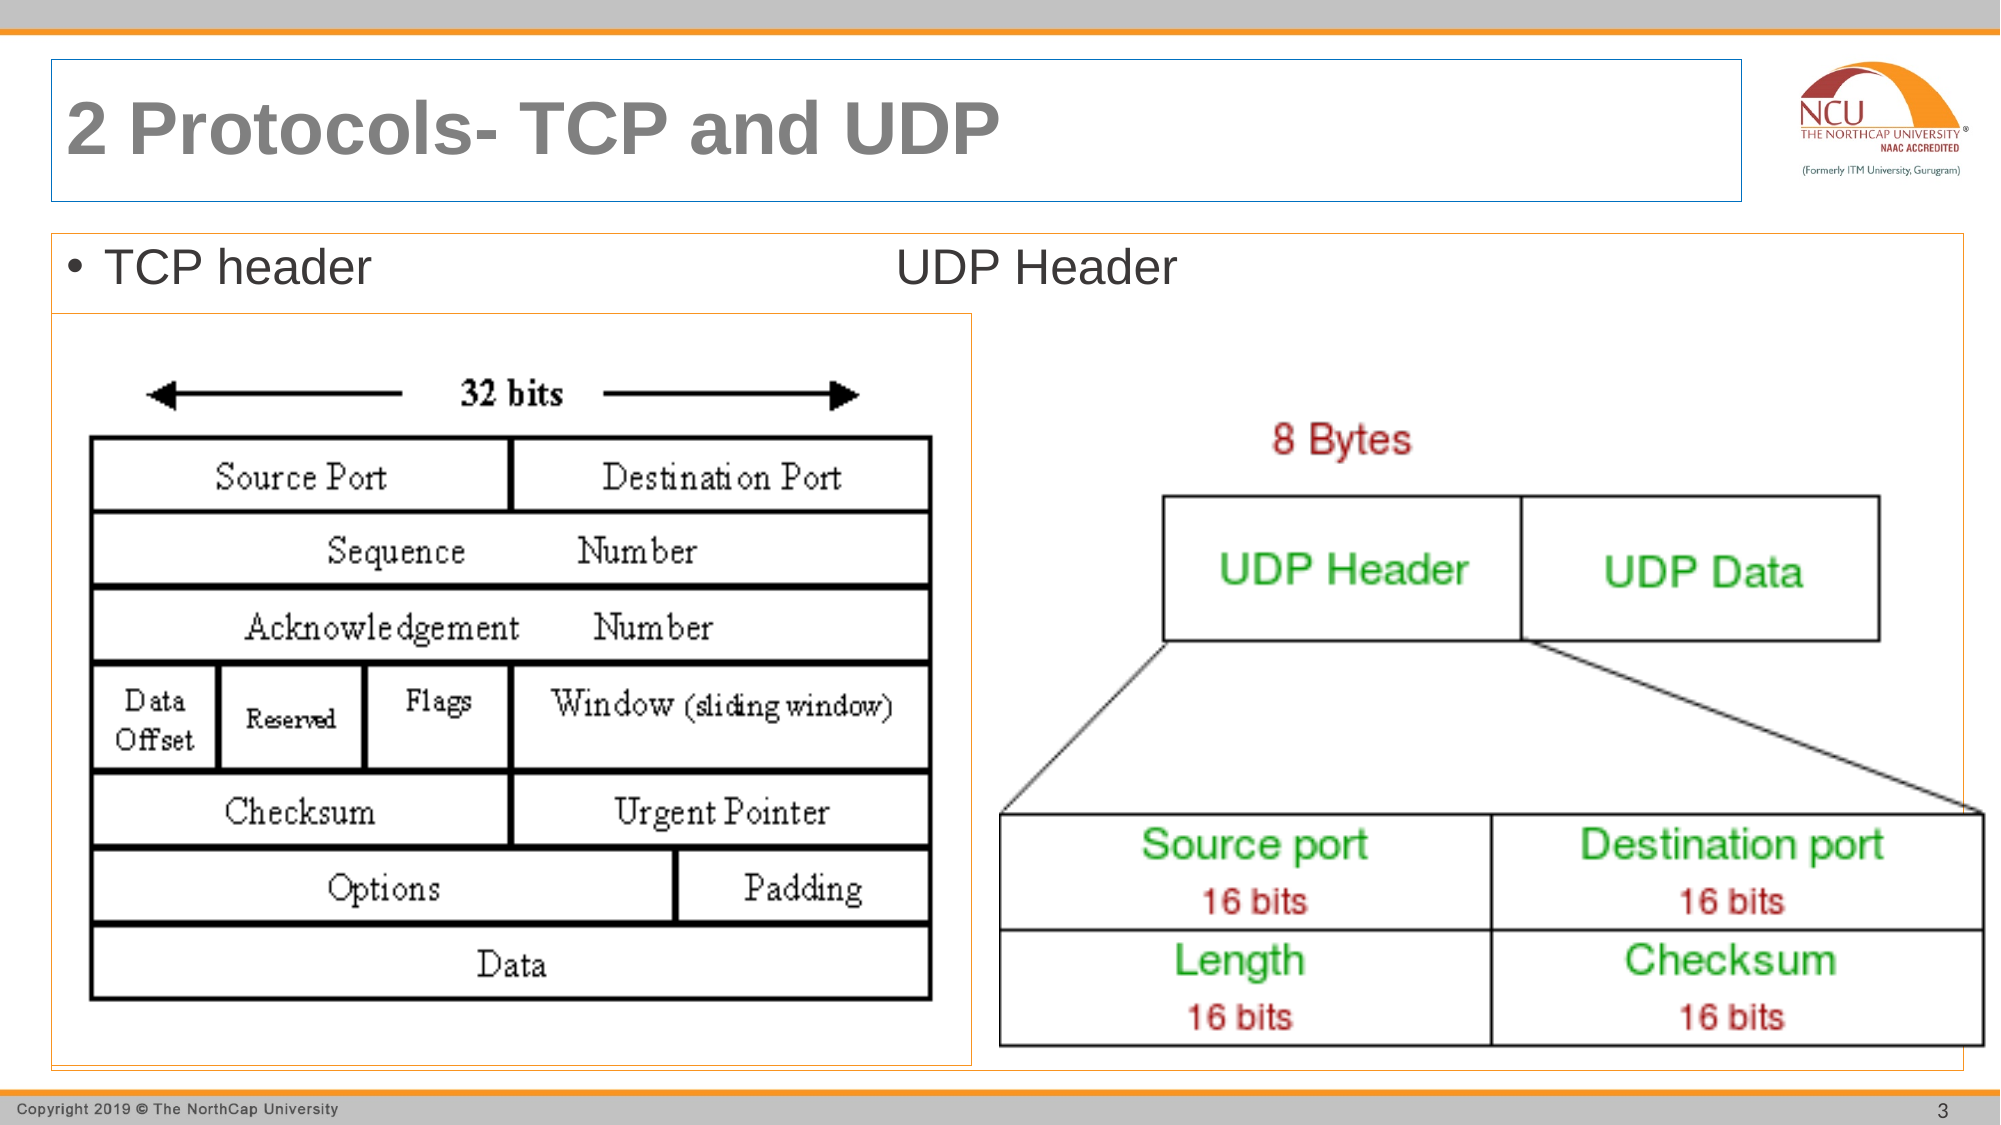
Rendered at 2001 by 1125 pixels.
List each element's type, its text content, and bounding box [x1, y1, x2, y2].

list TCP header UDP Header [51, 233, 1964, 1071]
title 2 Protocols- TCP and UDP [51, 59, 1742, 202]
picture [0, 0, 2000, 1125]
slide_number 3 [1791, 1094, 1964, 1125]
